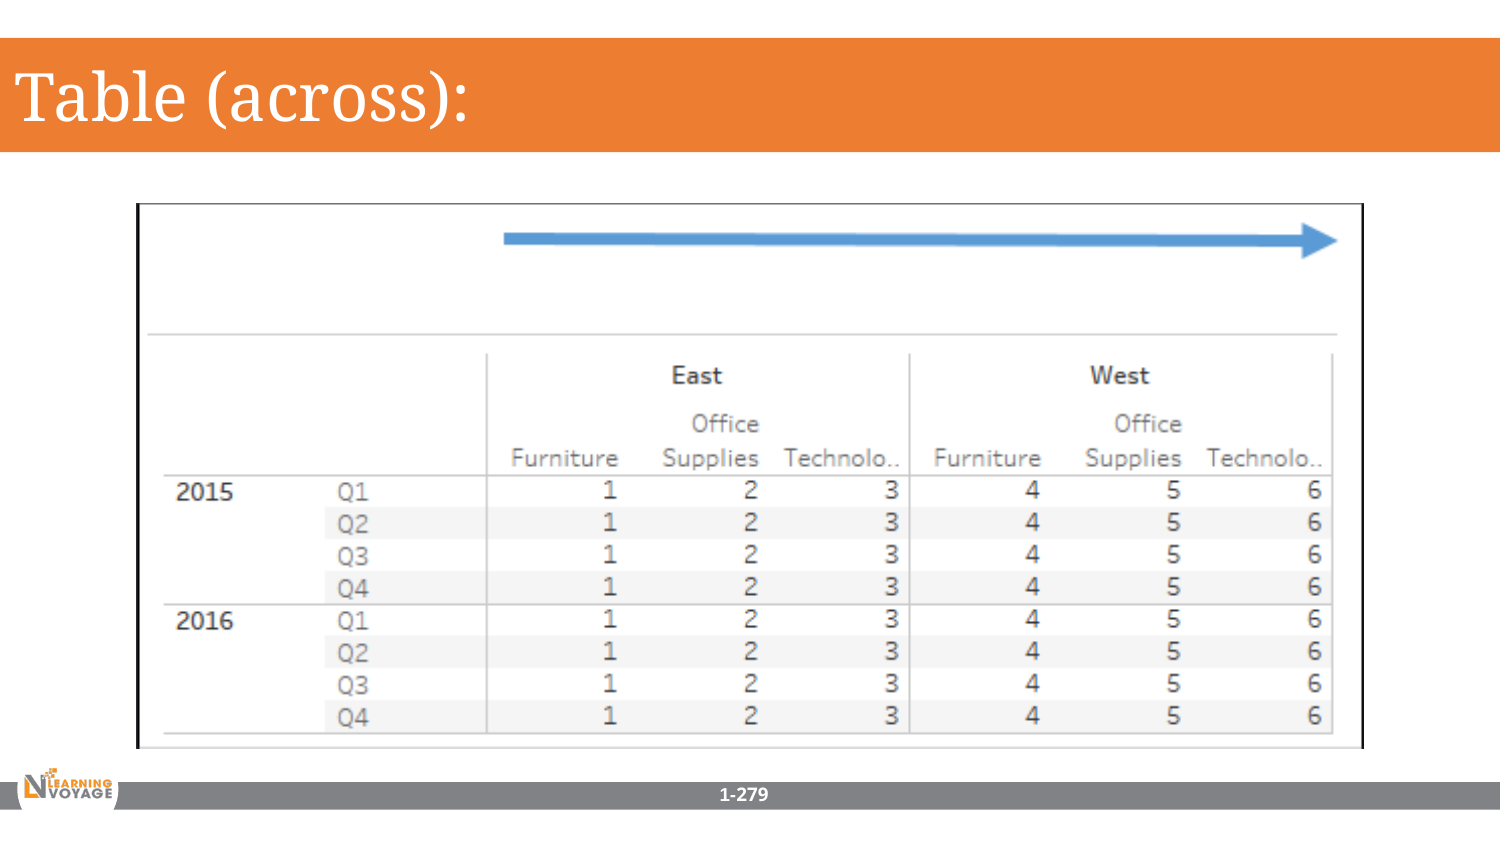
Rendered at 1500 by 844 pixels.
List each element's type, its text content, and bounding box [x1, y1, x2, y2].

text_box Table (across): [0, 37, 1500, 153]
picture [0, 203, 1364, 844]
slide_number 1-279 [692, 770, 784, 821]
